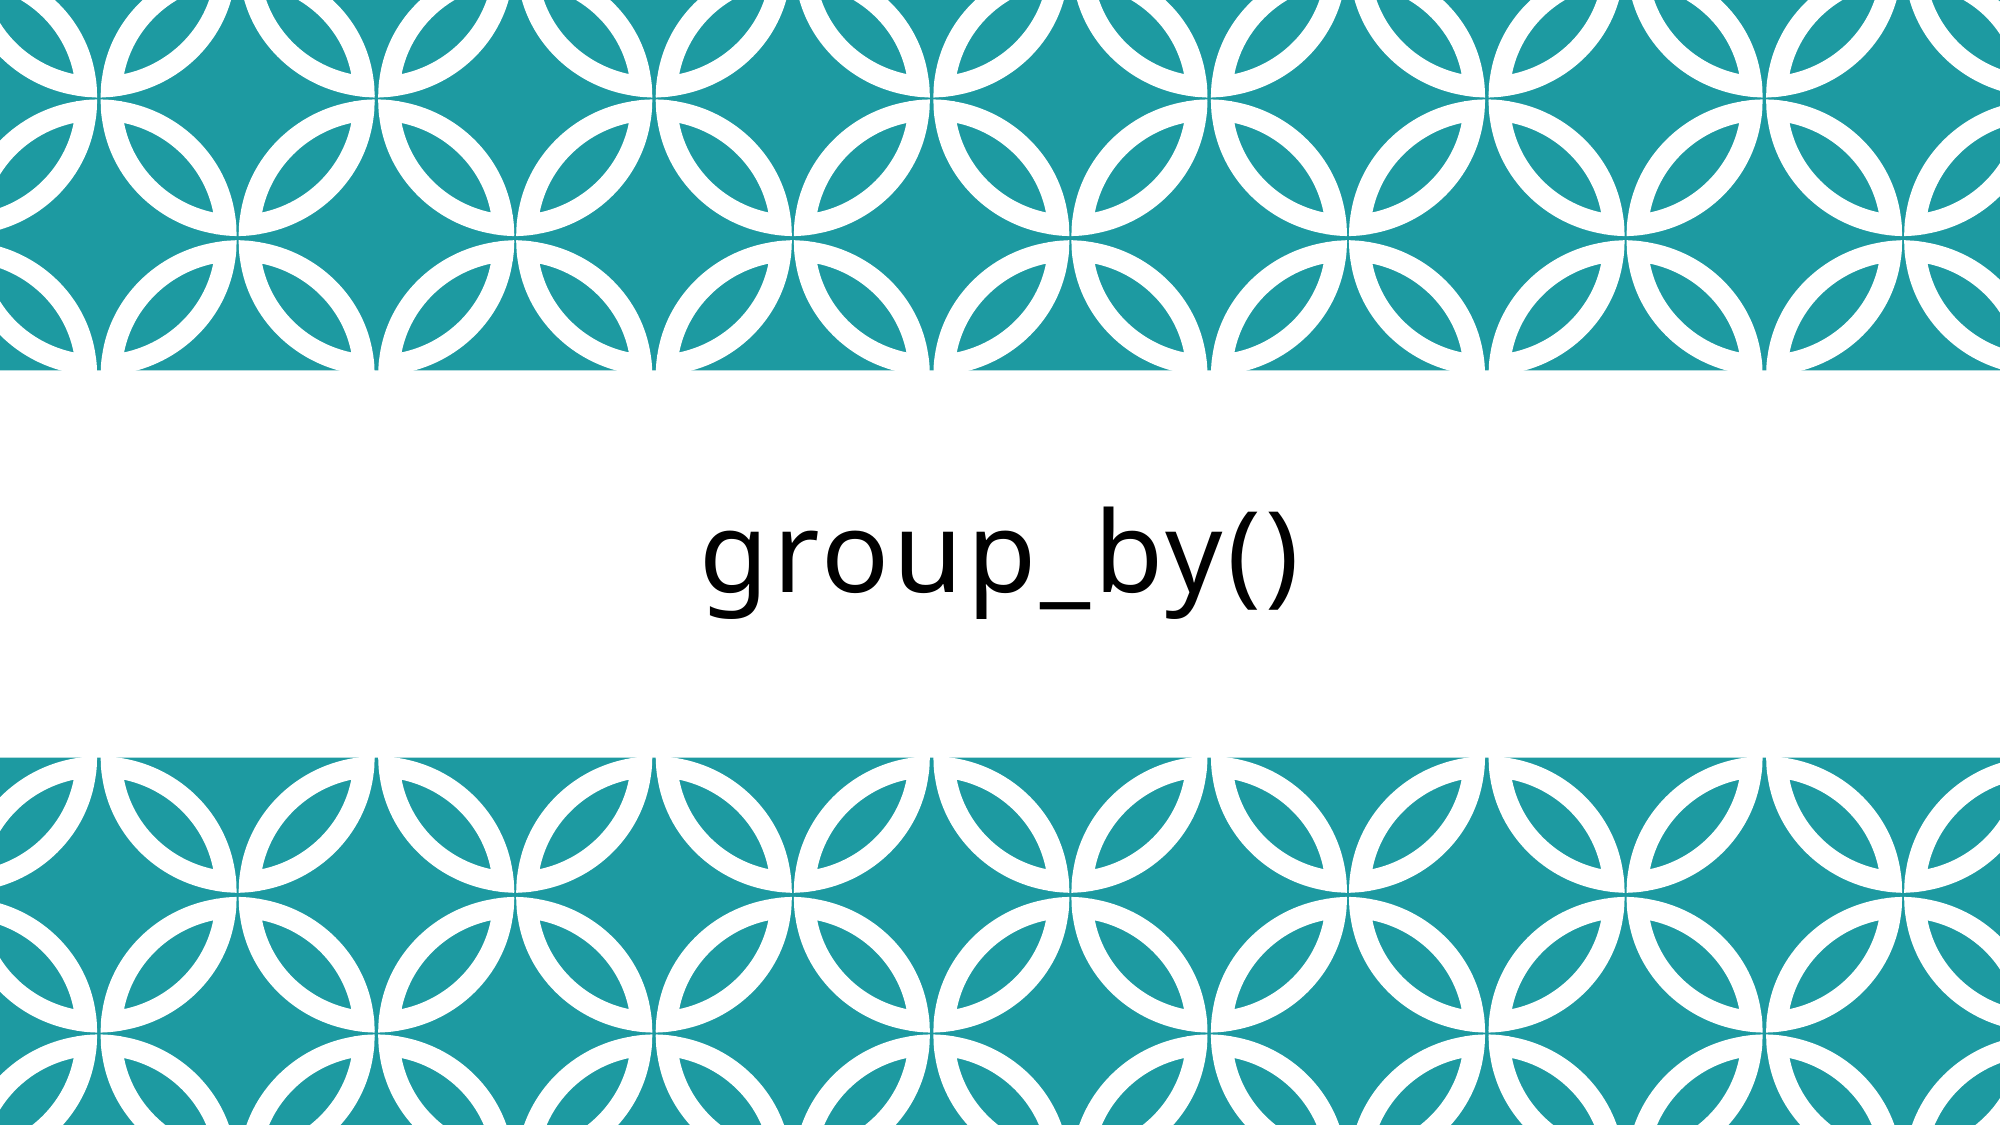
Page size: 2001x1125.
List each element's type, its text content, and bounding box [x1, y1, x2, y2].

title group_by() [82, 440, 1918, 681]
